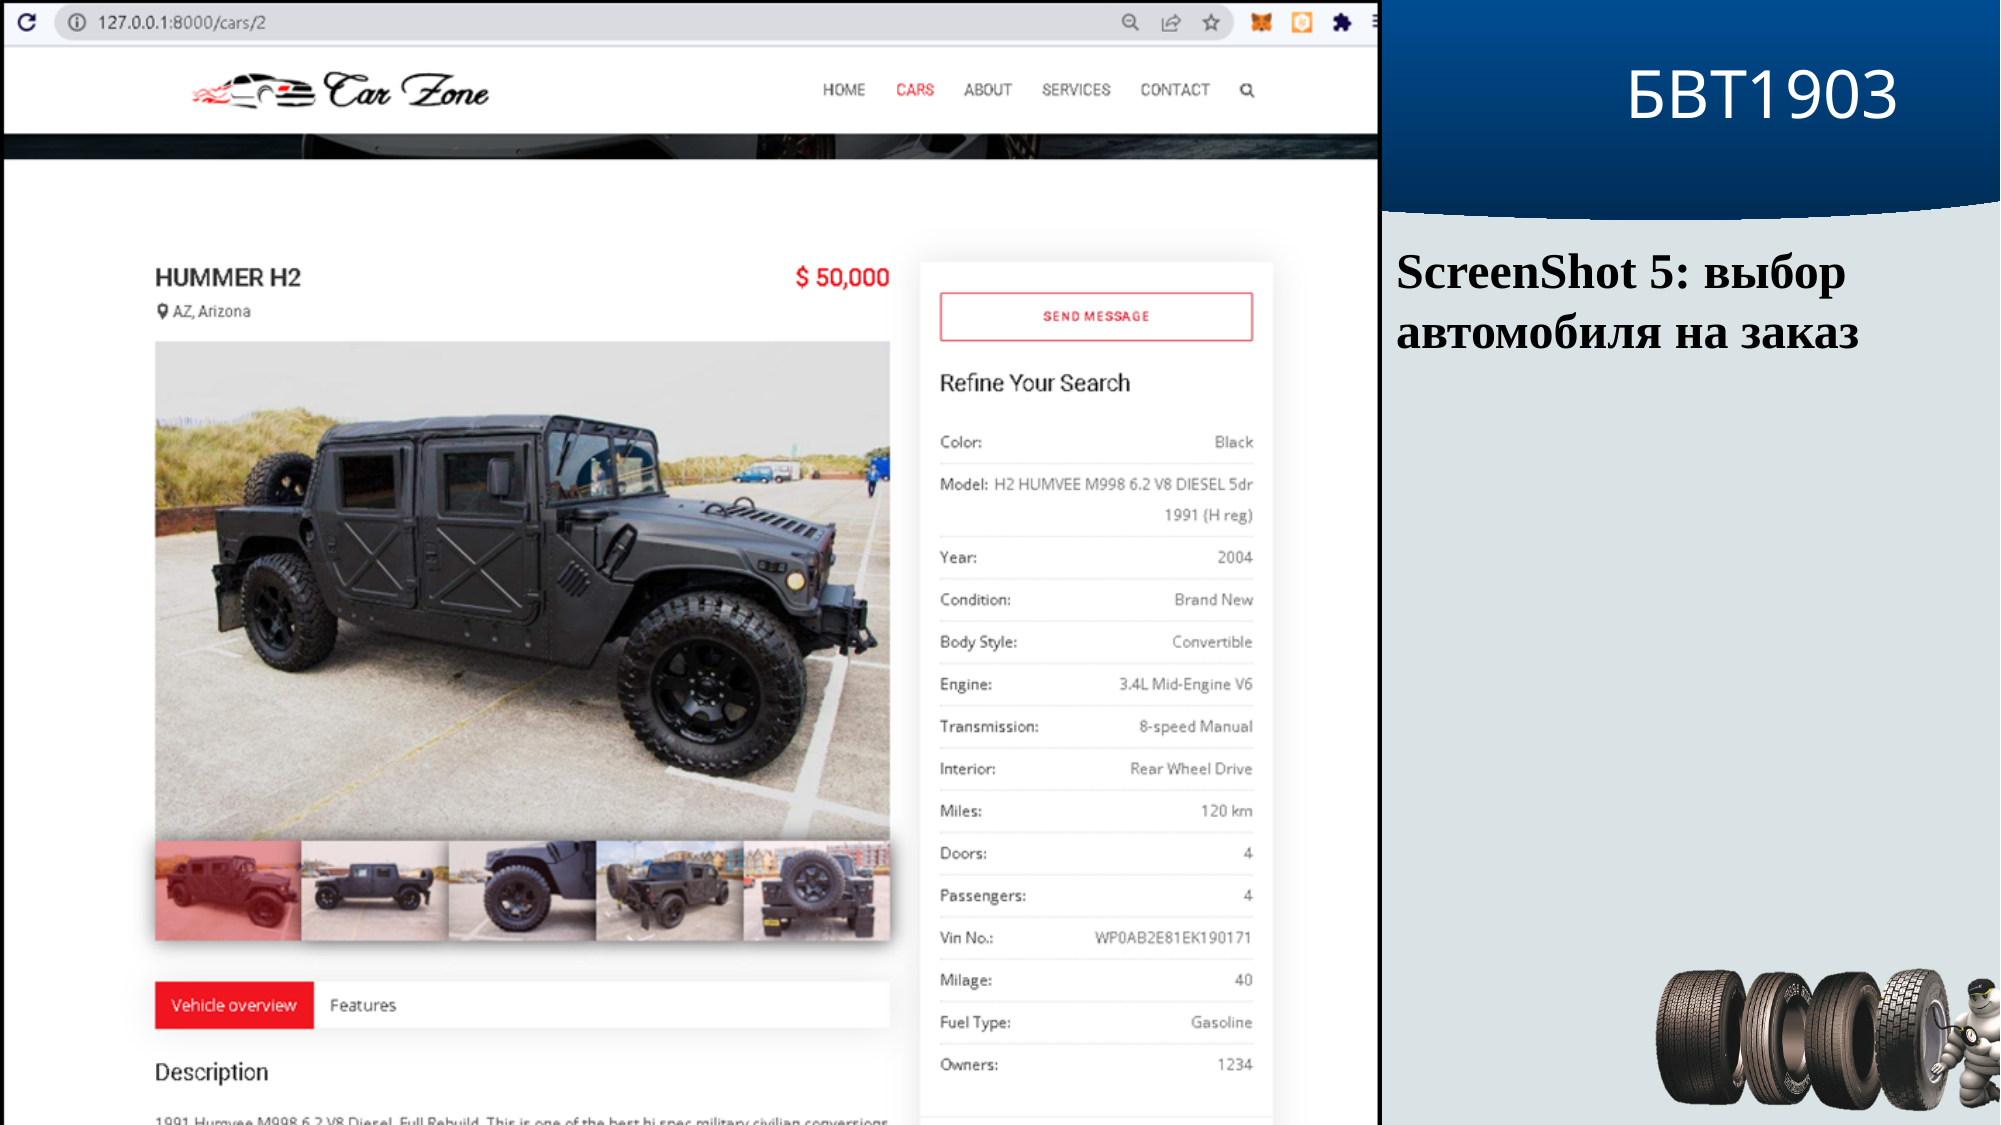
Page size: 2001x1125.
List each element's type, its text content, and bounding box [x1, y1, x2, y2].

picture [1637, 947, 2000, 1125]
text_box БВТ1903 [1610, 44, 1916, 140]
picture [0, 0, 1382, 1125]
text_box ScreenShot 5: выбор автомобиля на заказ [1382, 231, 2000, 367]
